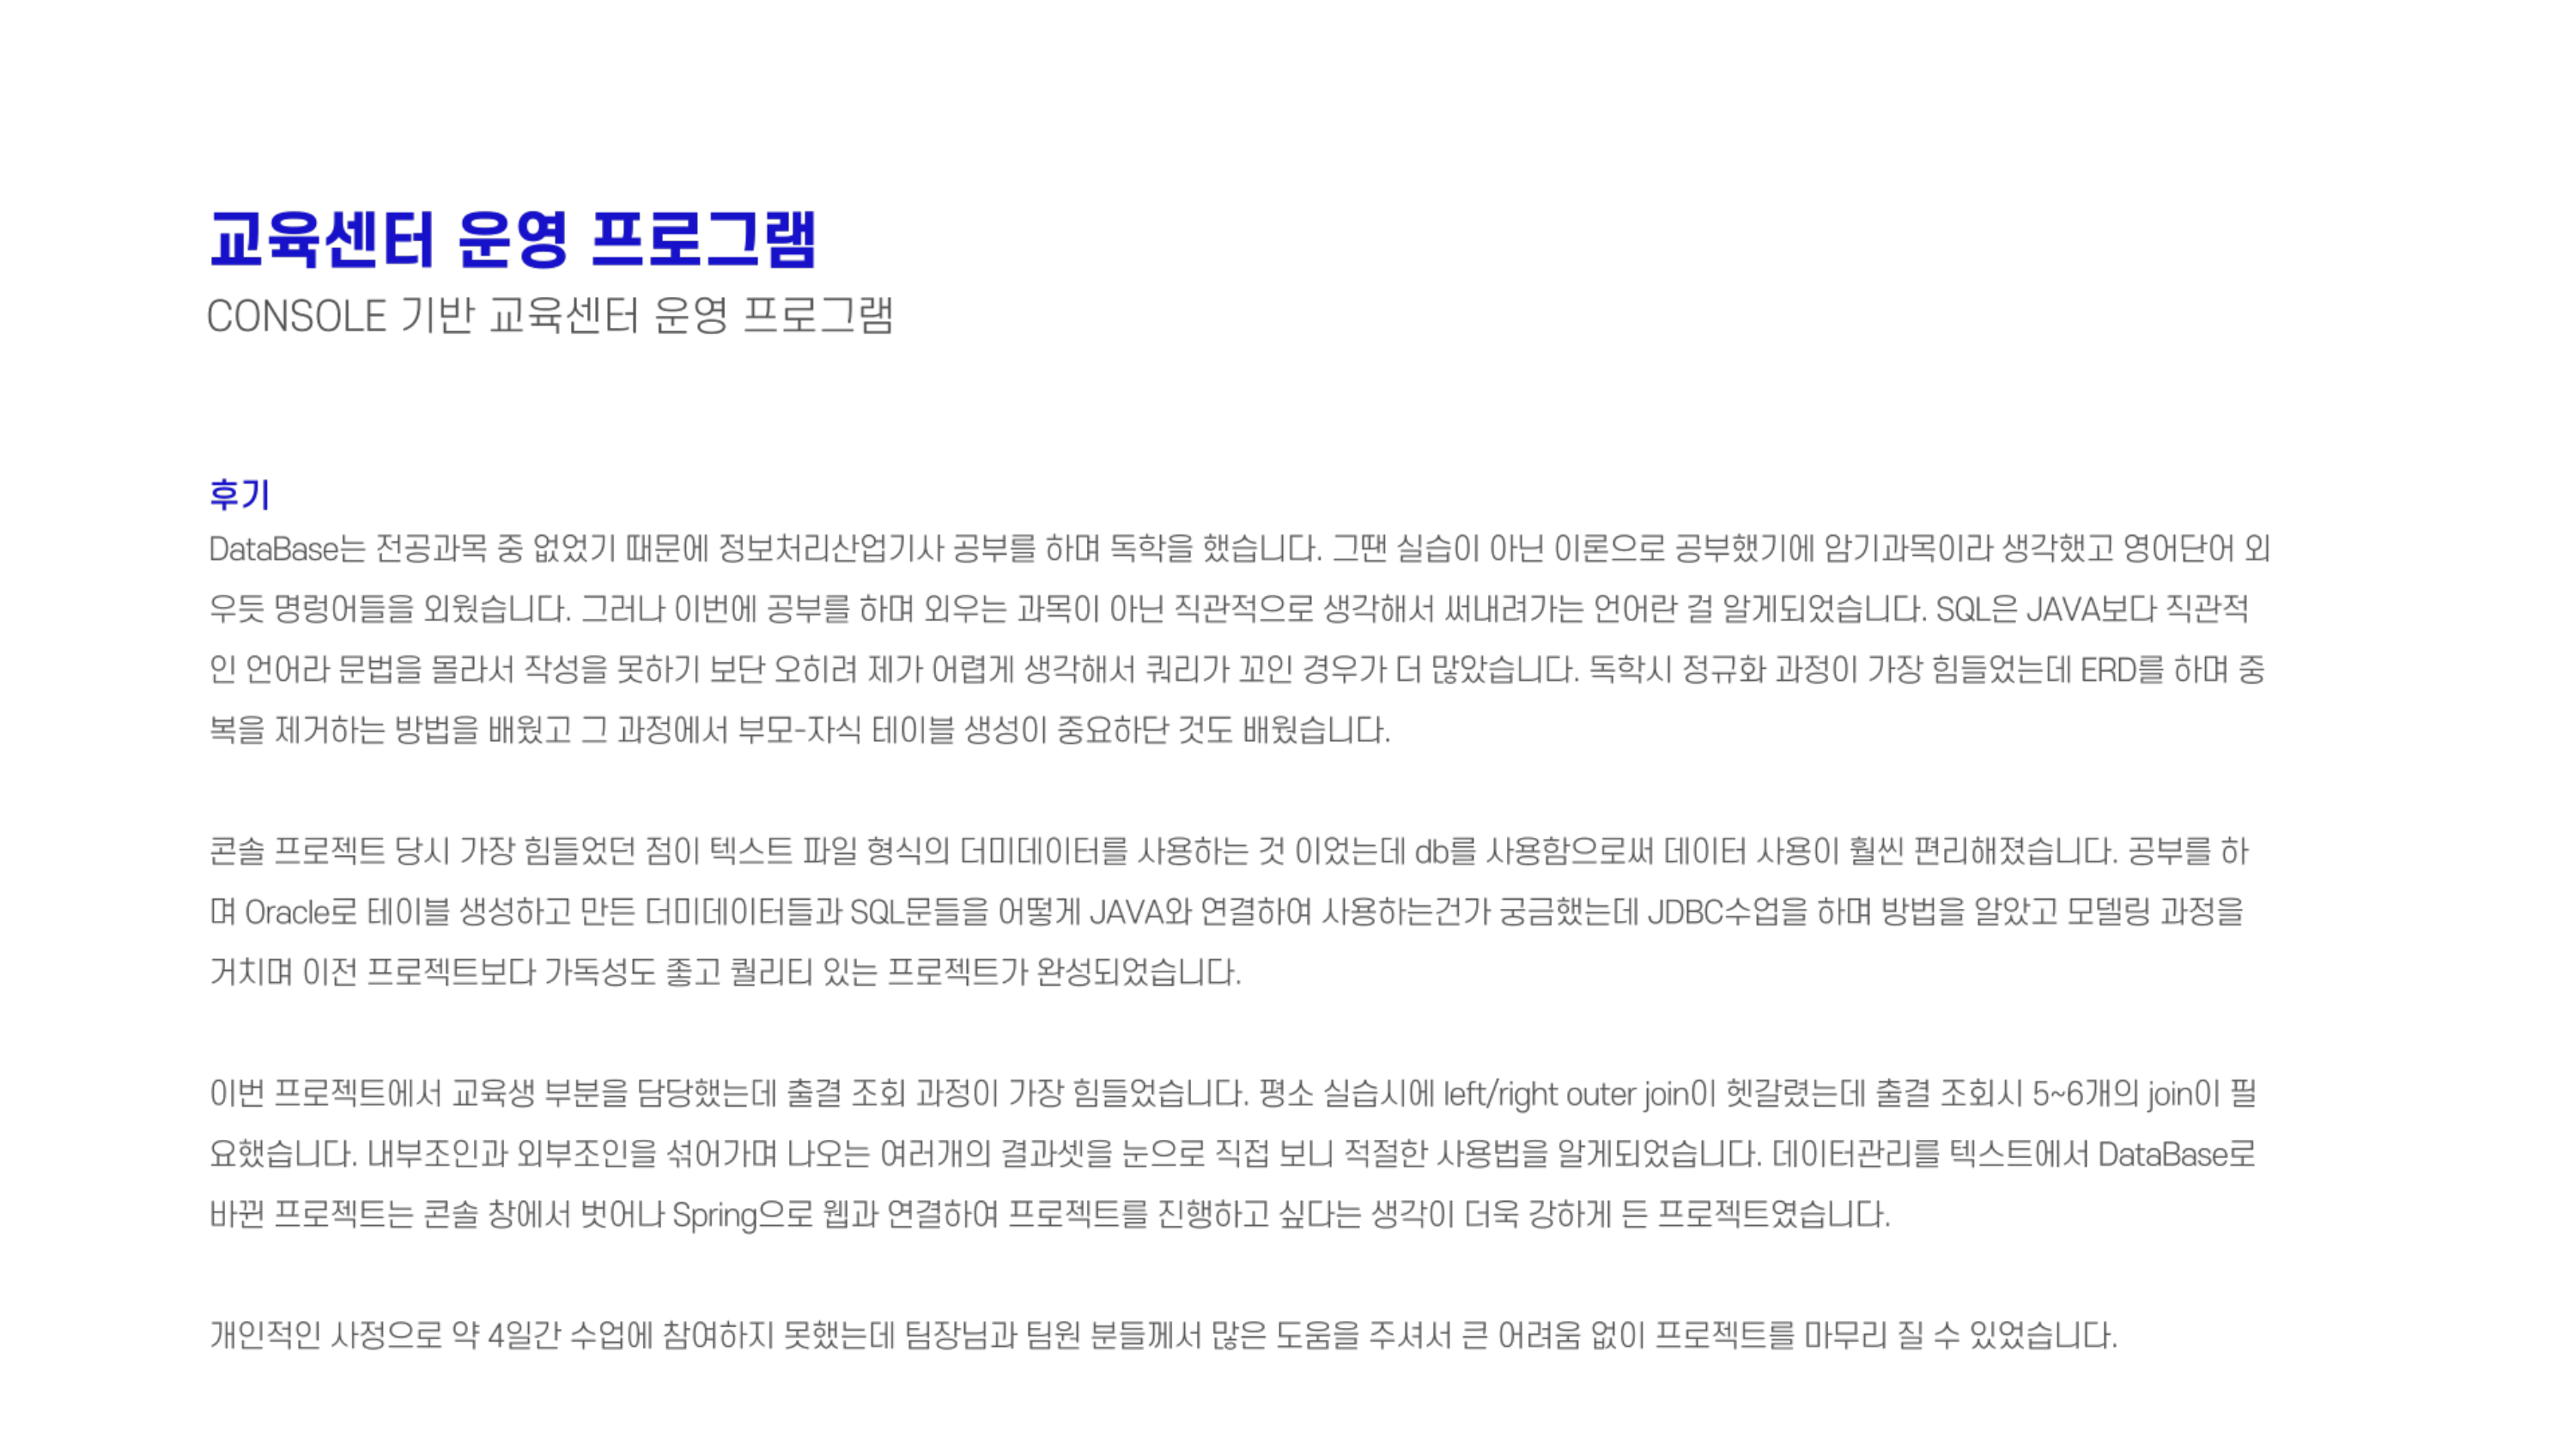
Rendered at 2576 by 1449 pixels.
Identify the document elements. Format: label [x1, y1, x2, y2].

picture [197, 187, 922, 354]
picture [203, 466, 2292, 1379]
